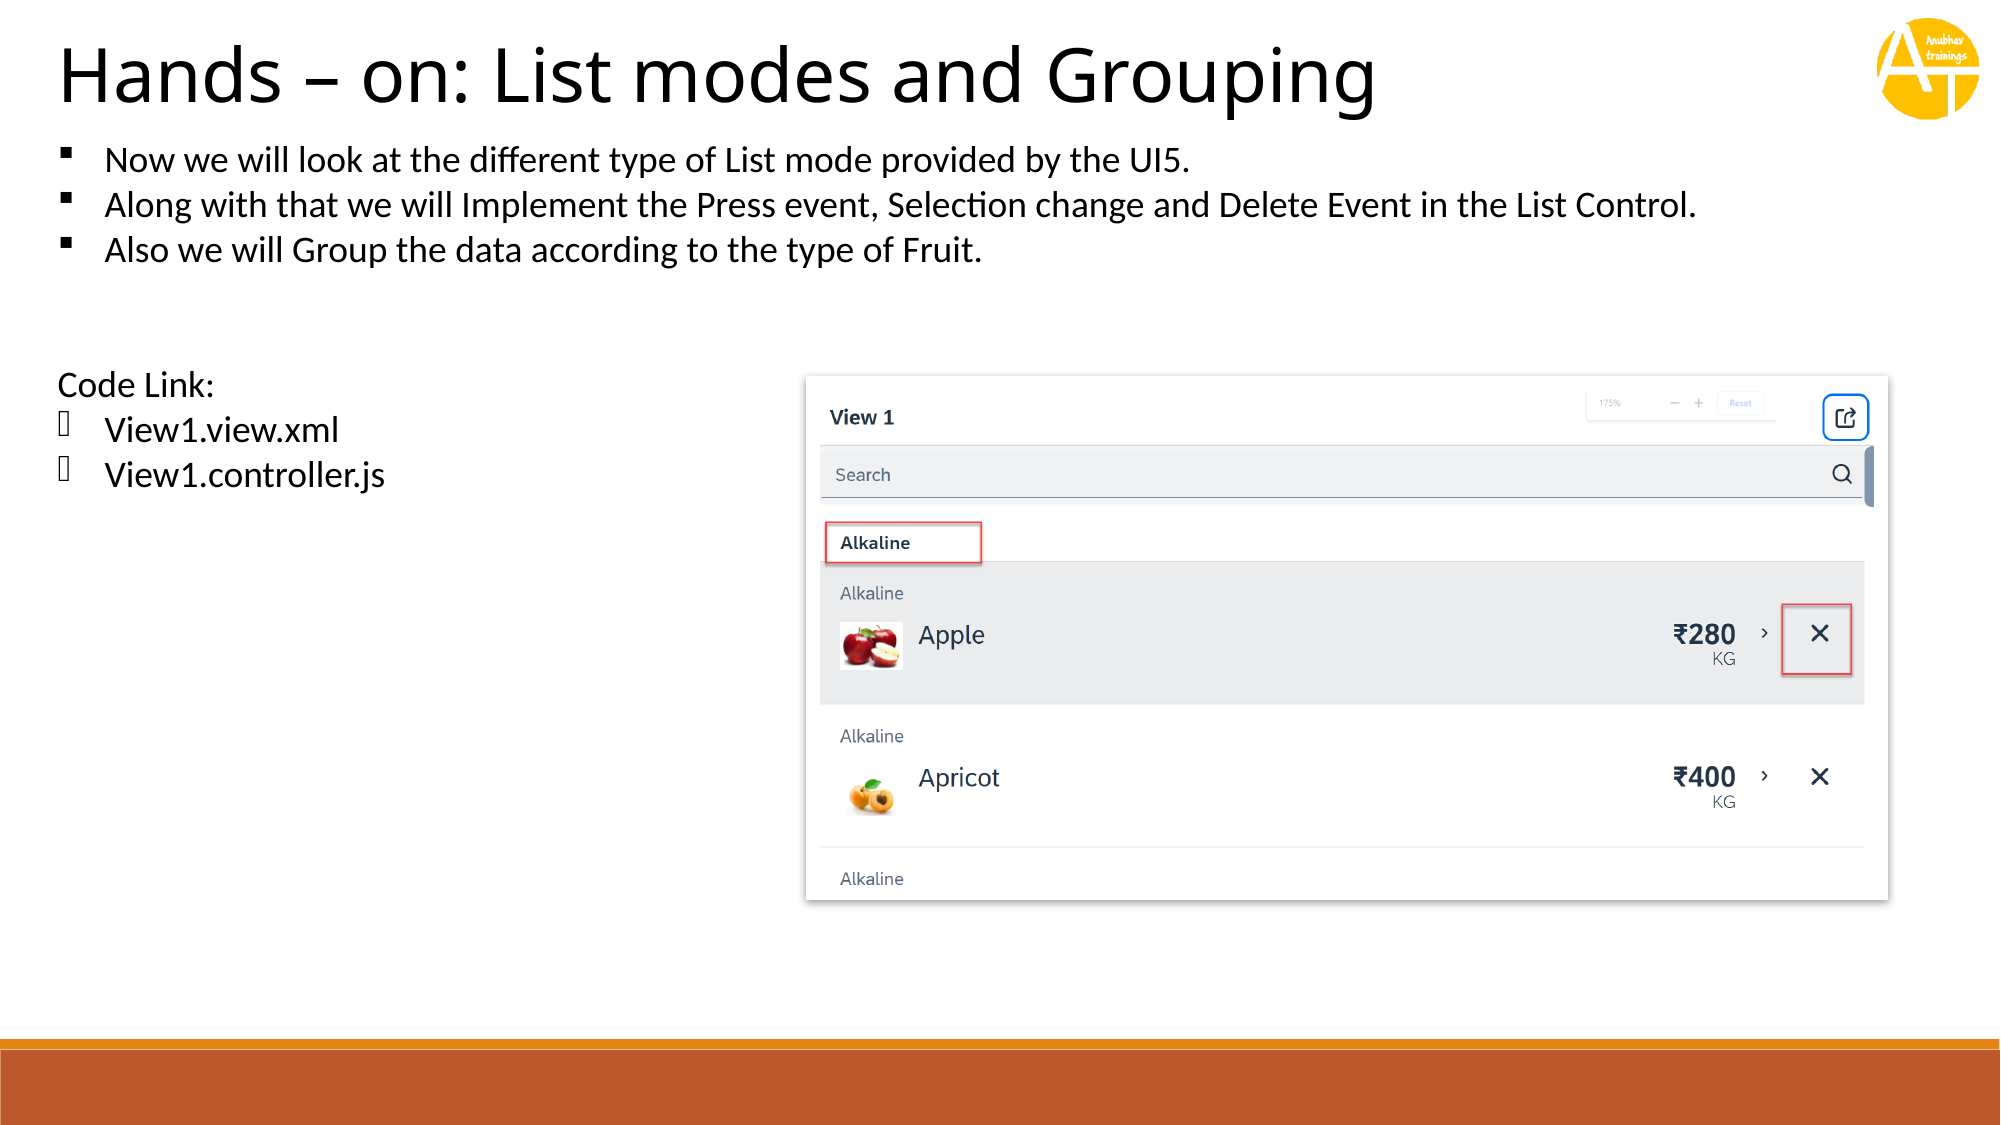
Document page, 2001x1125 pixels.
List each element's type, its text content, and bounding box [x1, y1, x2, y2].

picture [819, 390, 1875, 886]
picture [1866, 11, 1985, 129]
text_box Now we will look at the different type of List mode provided by the UI5. Along with that we will Implement the Press event, Selection change and Delete Event in the List Control. Also we will Group the data according to the type of Fruit. Code Link: View1.view.xml View1.controller.js [42, 127, 1874, 503]
text_box Hands – on: List modes and Grouping [42, 30, 1863, 127]
